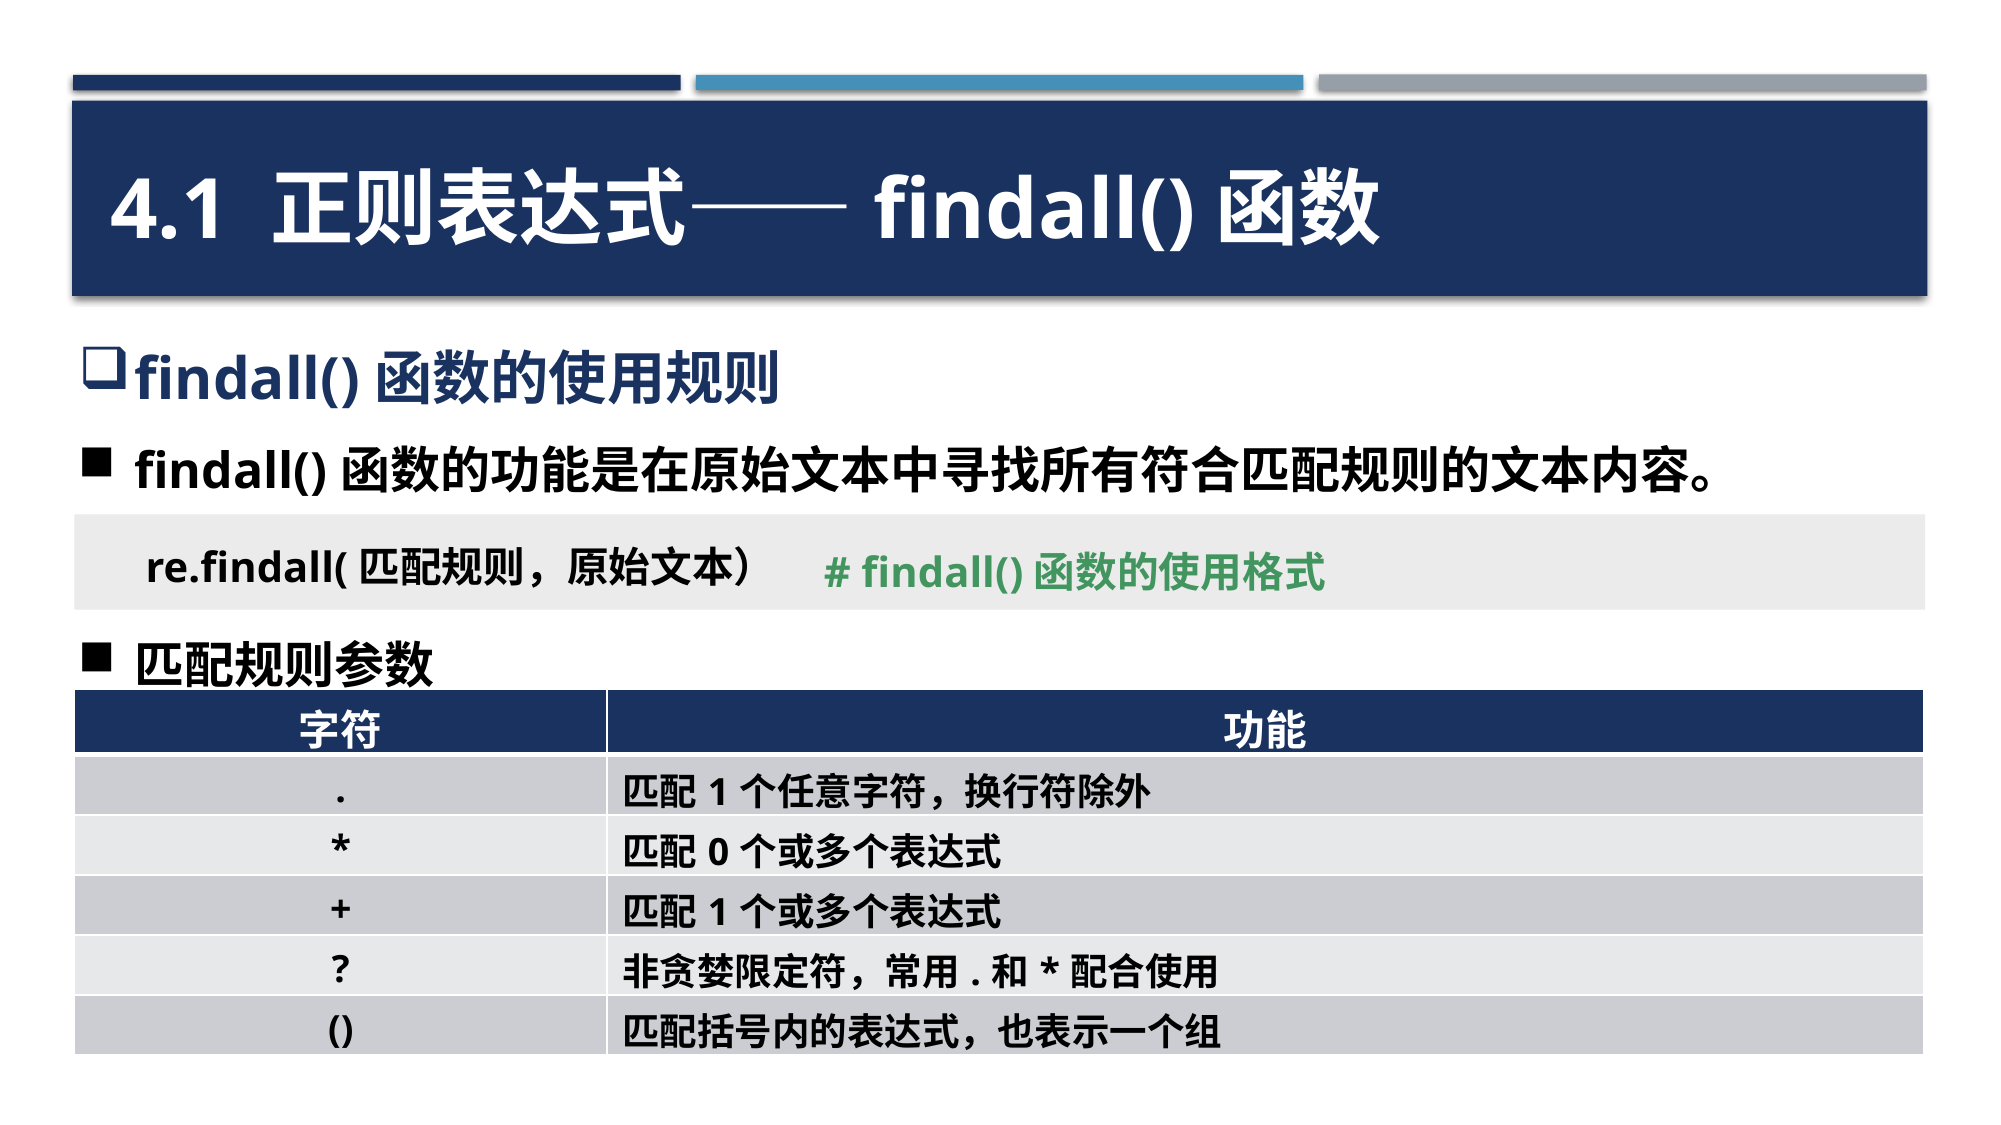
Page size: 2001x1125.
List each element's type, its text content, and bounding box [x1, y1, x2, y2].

table_header 功能 [608, 690, 1923, 752]
table_cell 匹配括号内的表达式，也表示一个组 [608, 996, 1923, 1054]
table_cell 匹配1个任意字符，换行符除外 [608, 757, 1923, 814]
table_cell 匹配1个或多个表达式 [608, 876, 1923, 934]
text_box findall()函数的使用规则 [63, 298, 1925, 401]
table_cell 非贪婪限定符，常用.和*配合使用 [608, 936, 1923, 994]
table_cell () [75, 996, 606, 1054]
text_box 匹配规则参数 [63, 595, 1937, 701]
table_cell ? [75, 936, 606, 994]
table_header 字符 [75, 690, 606, 752]
text_box findall()函数的功能是在原始文本中寻找所有符合匹配规则的文本内容。 [63, 401, 1937, 506]
table_cell * [75, 816, 606, 874]
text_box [73, 513, 1926, 611]
table_cell + [75, 876, 606, 934]
table_cell . [75, 757, 606, 814]
table_cell 匹配0个或多个表达式 [608, 816, 1923, 874]
text_box 4.1 正则表达式——findall()函数 [95, 147, 2000, 263]
